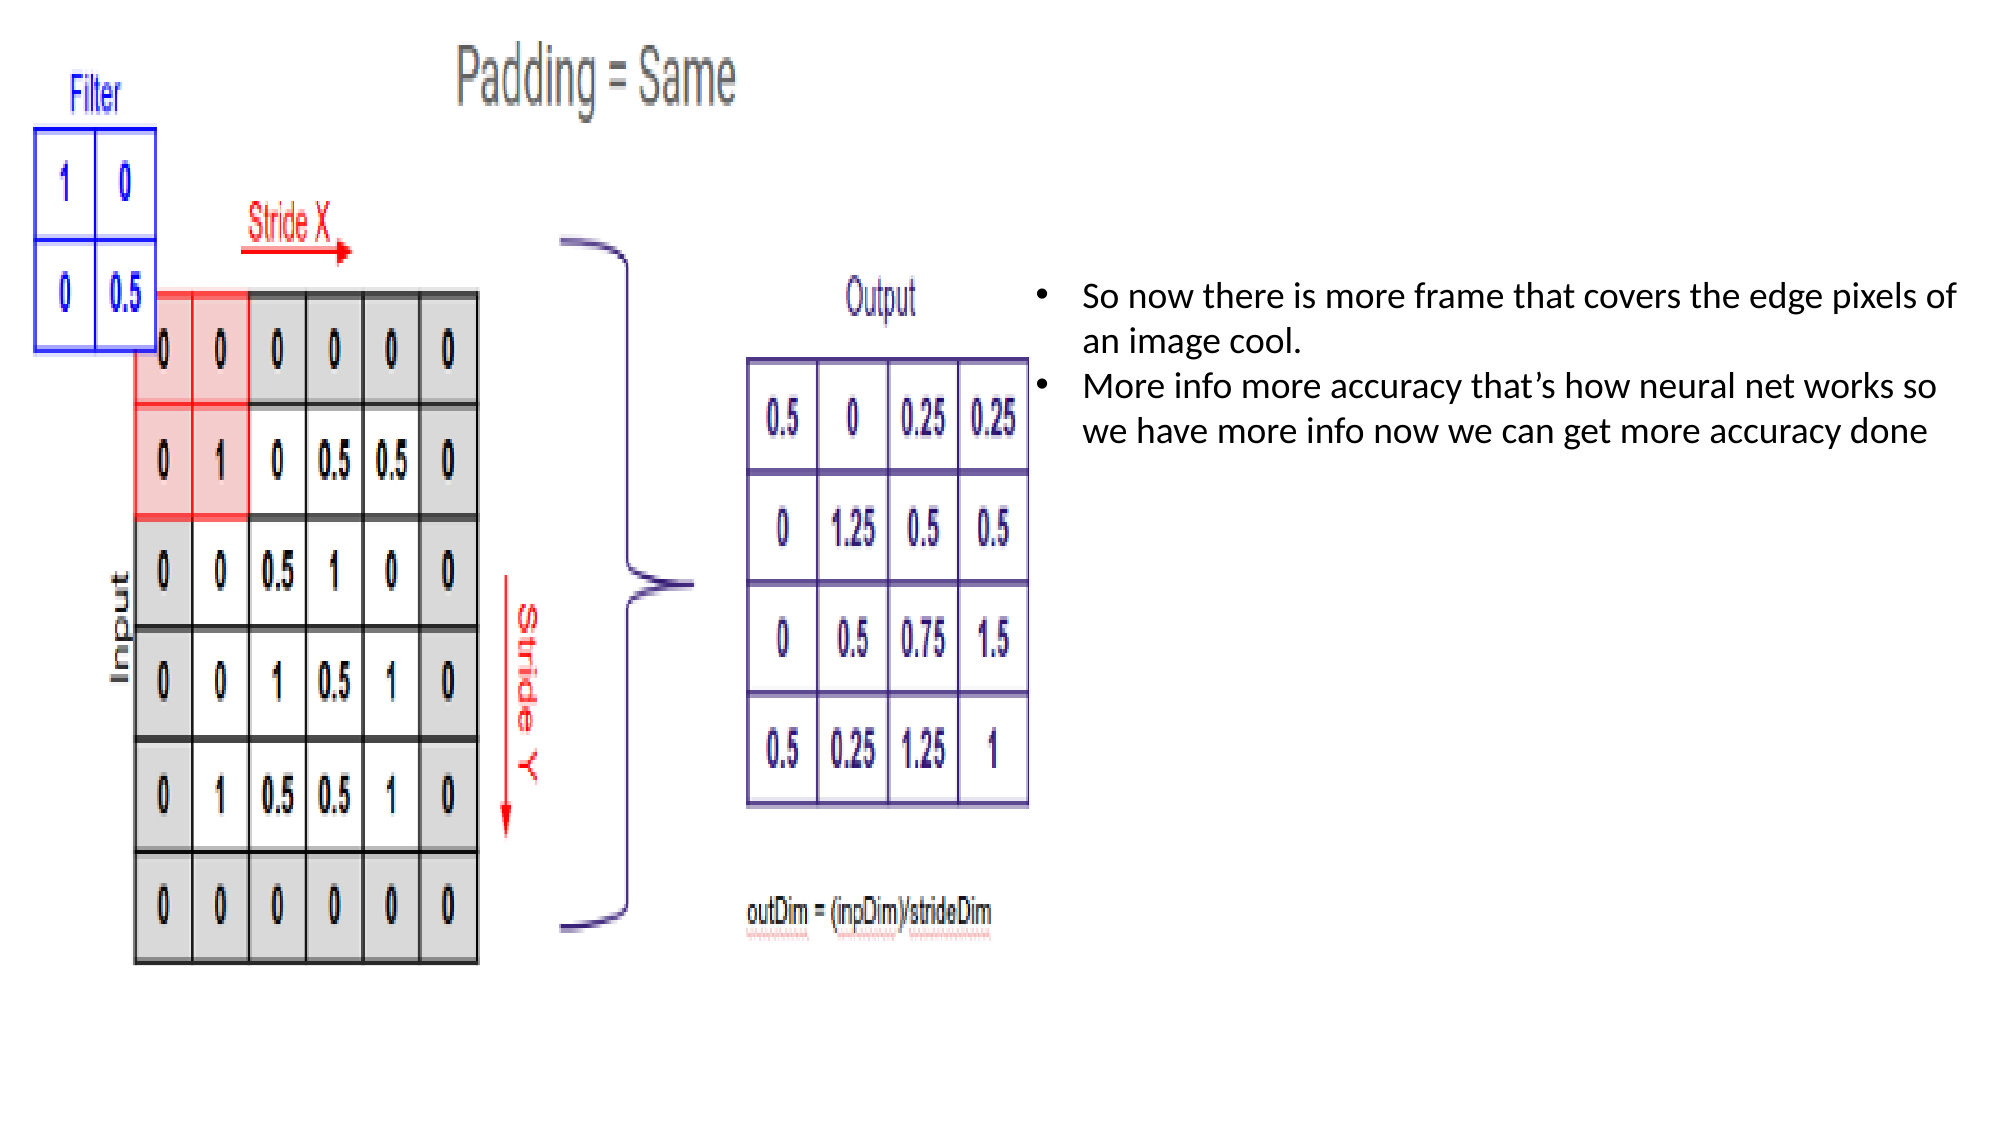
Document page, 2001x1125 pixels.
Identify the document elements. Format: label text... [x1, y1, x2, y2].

text_box So now there is more frame that covers the edge pixels of an image cool. More info more accuracy that’s how neural net works so we have more info now we can get more accuracy done [1050, 263, 2000, 459]
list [29, 40, 1050, 966]
